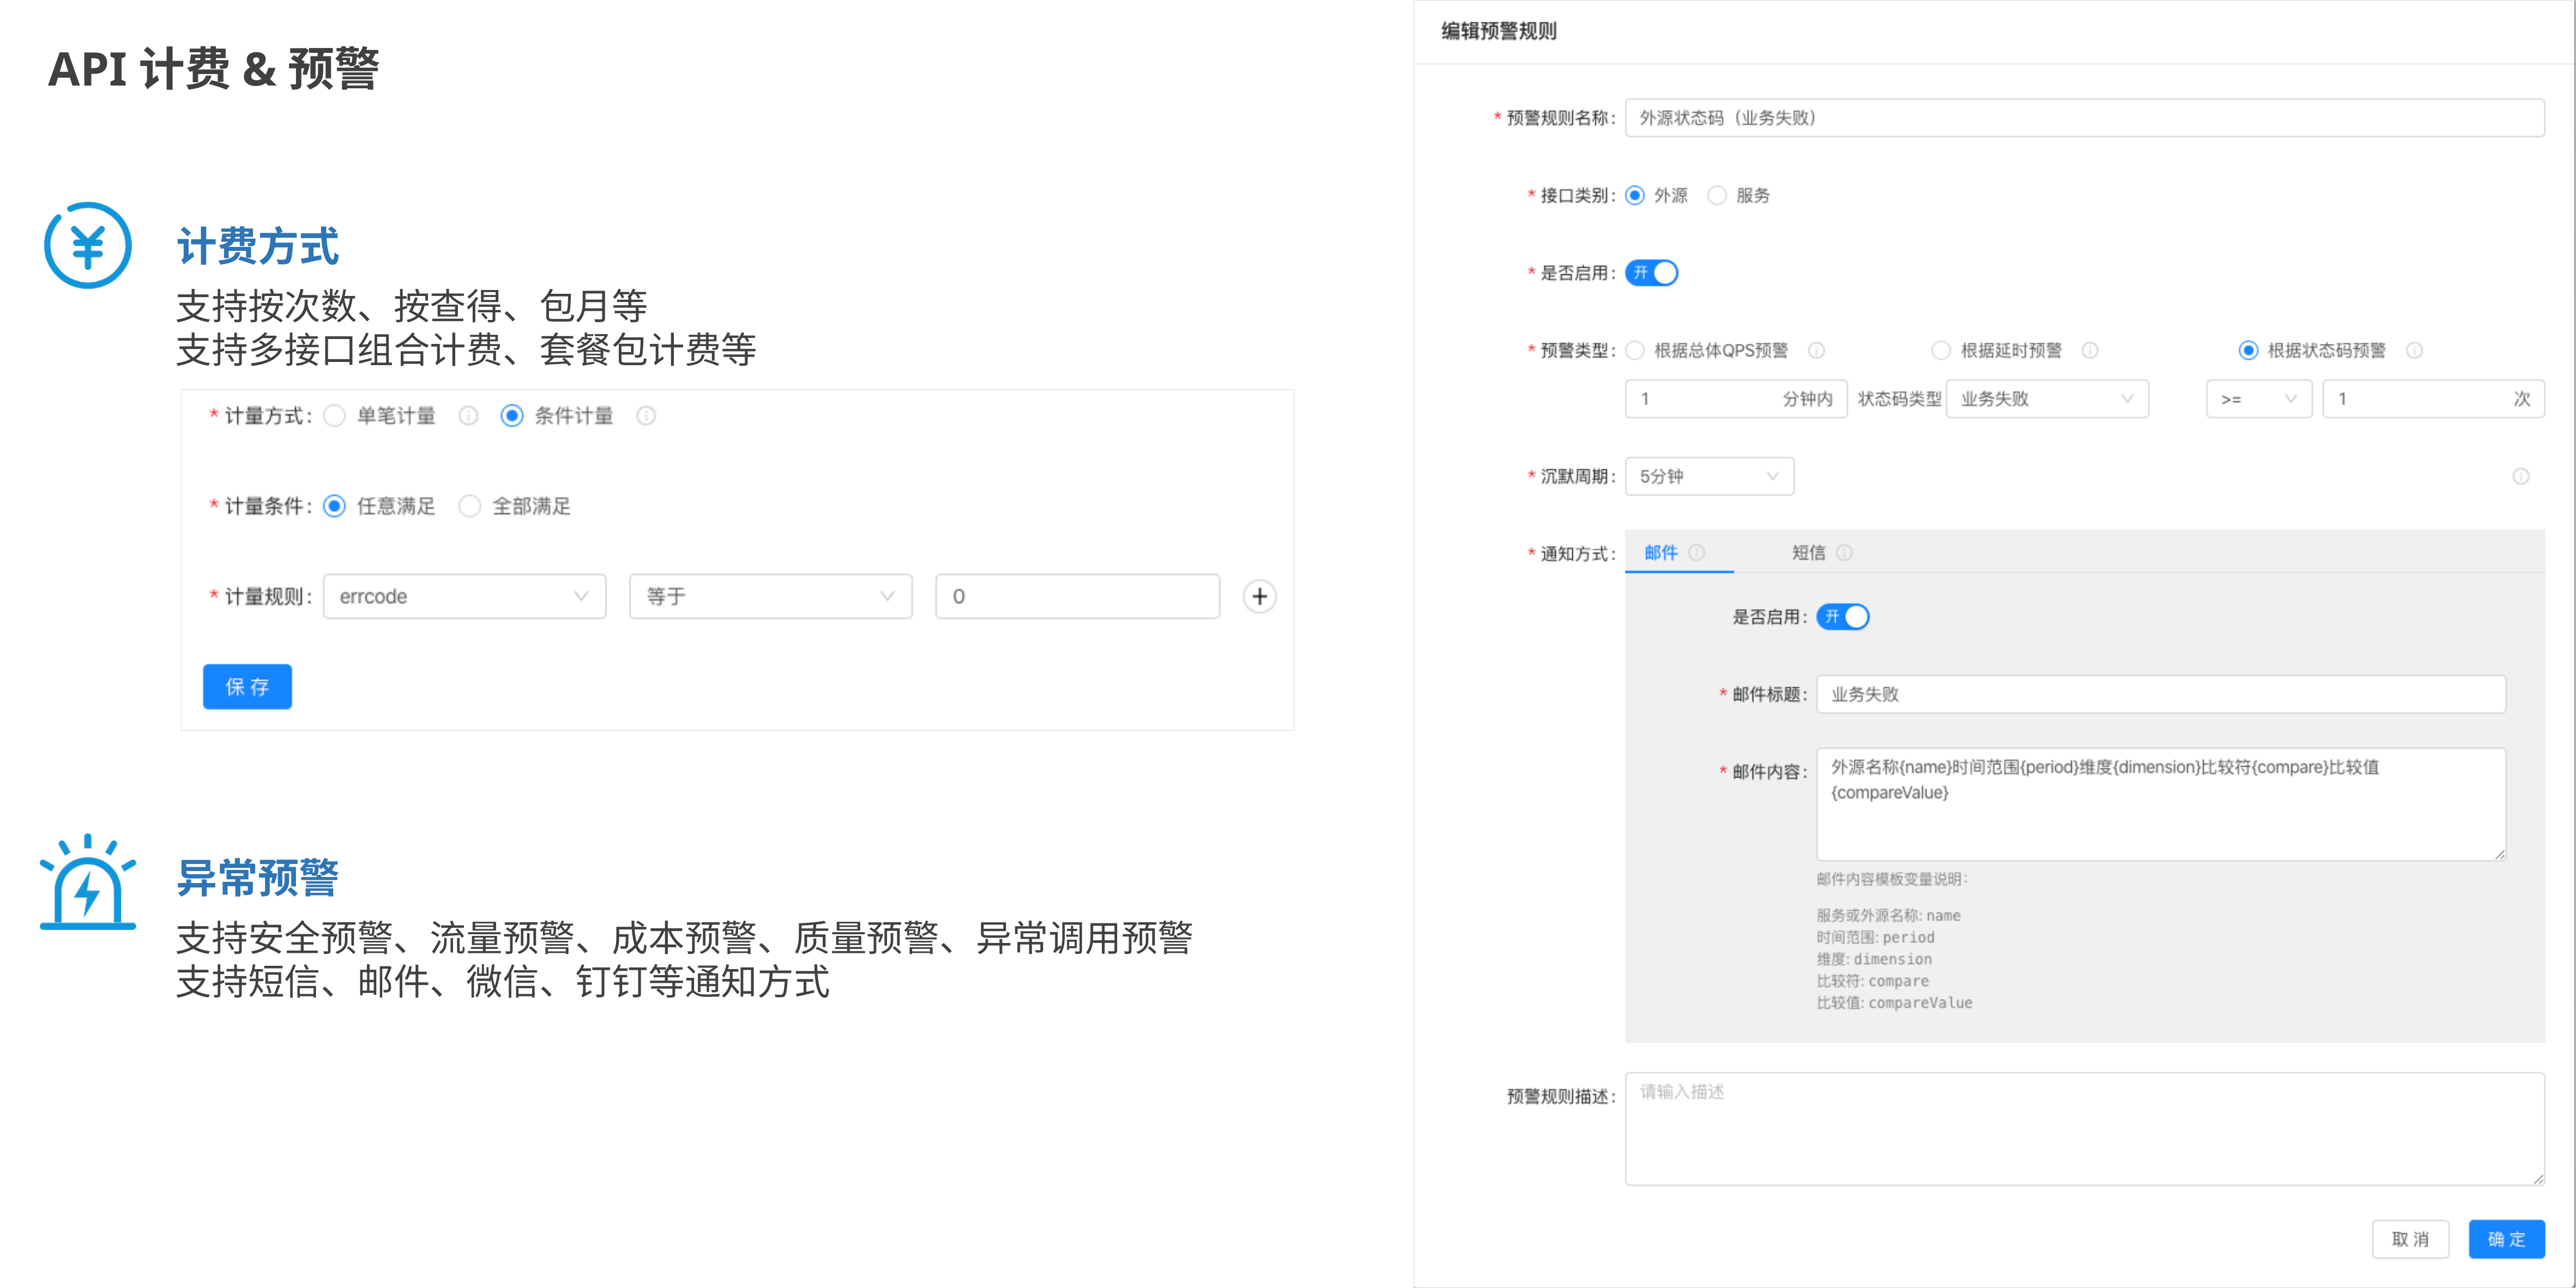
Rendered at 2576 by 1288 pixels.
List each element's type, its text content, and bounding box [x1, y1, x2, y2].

picture [40, 833, 136, 930]
picture [44, 202, 132, 289]
text_box API计费&预警 [40, 35, 395, 99]
picture [181, 389, 1294, 731]
text_box 支持安全预警、流量预警、成本预警、质量预警、异常调用预警 支持短信、邮件、微信、钉钉等通知方式 [167, 911, 1226, 1006]
text_box 异常预警 [168, 848, 348, 905]
text_box 计费方式 [168, 216, 348, 274]
picture [1414, 0, 2576, 1288]
text_box 支持按次数、按查得、包月等 支持多接口组合计费、套餐包计费等 [167, 279, 827, 374]
